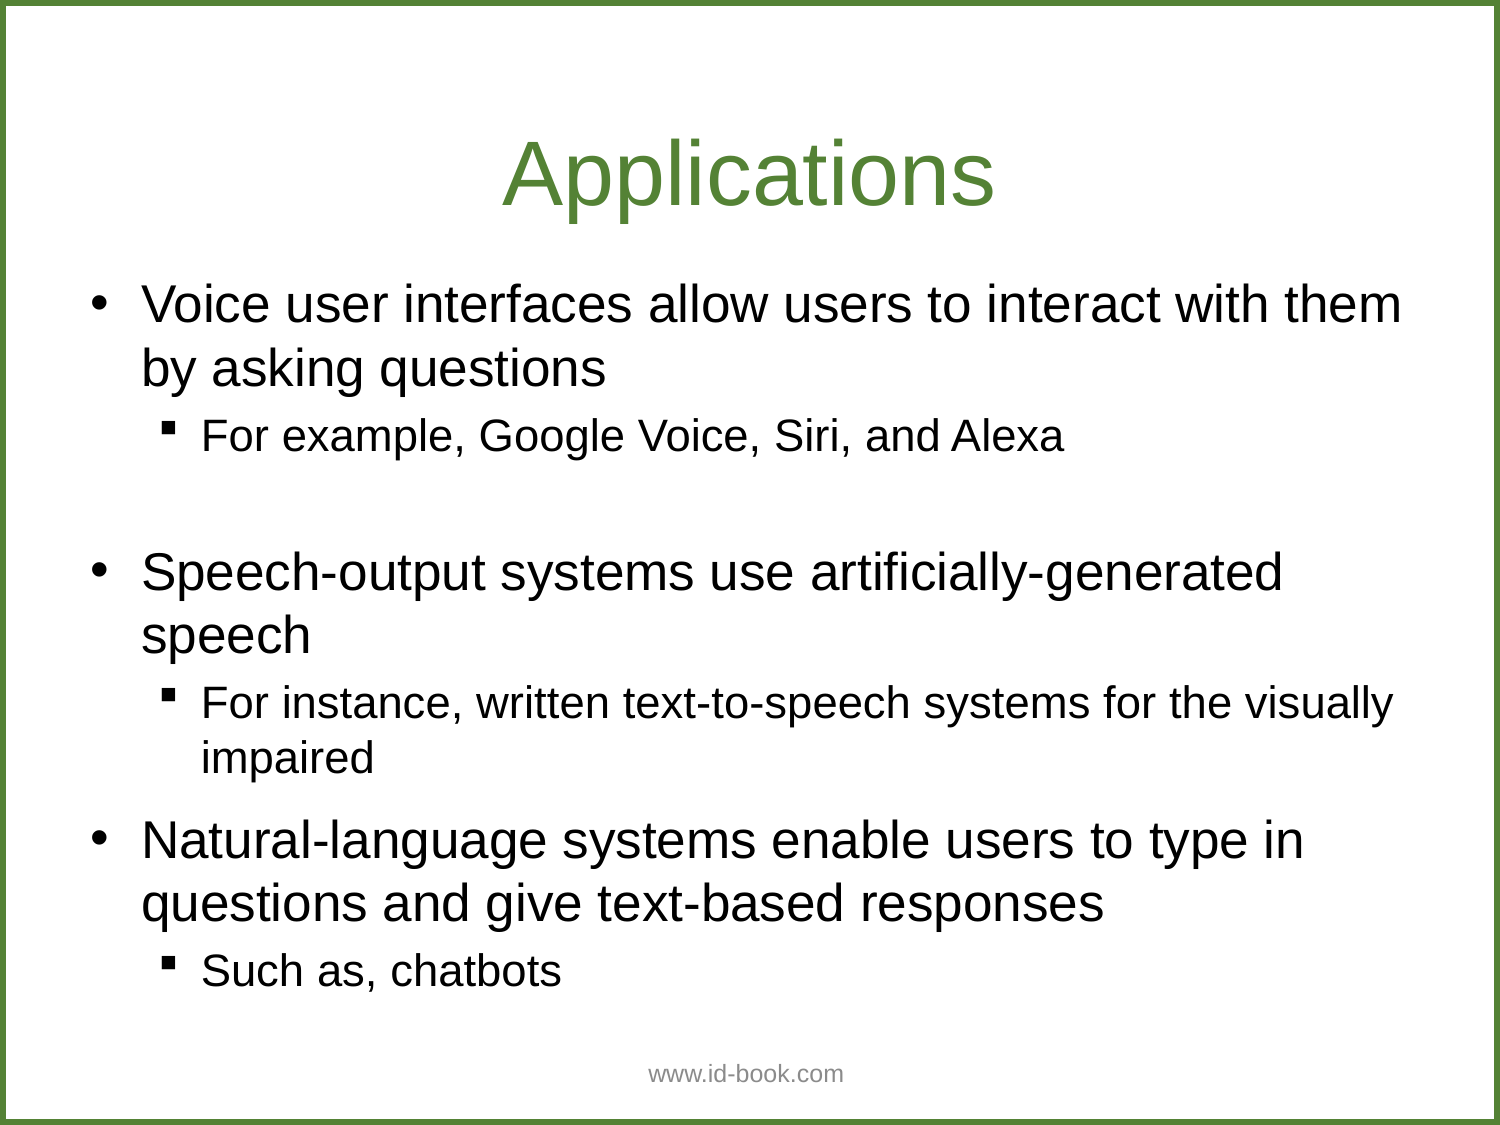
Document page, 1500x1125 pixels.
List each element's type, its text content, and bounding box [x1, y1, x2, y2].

footer www.id-book.com [512, 1042, 988, 1103]
list Voice user interfaces allow users to interact with them by asking questions For example, Google Voice, Siri, and Alexa Speech-output systems use artificially-generated speech For instance, written text-to-speech systems for the visually impaired Natural-language systems enable users to type in questions and give text-based responses Such as, chatbots [75, 262, 1425, 1005]
title Applications [103, 59, 1397, 262]
